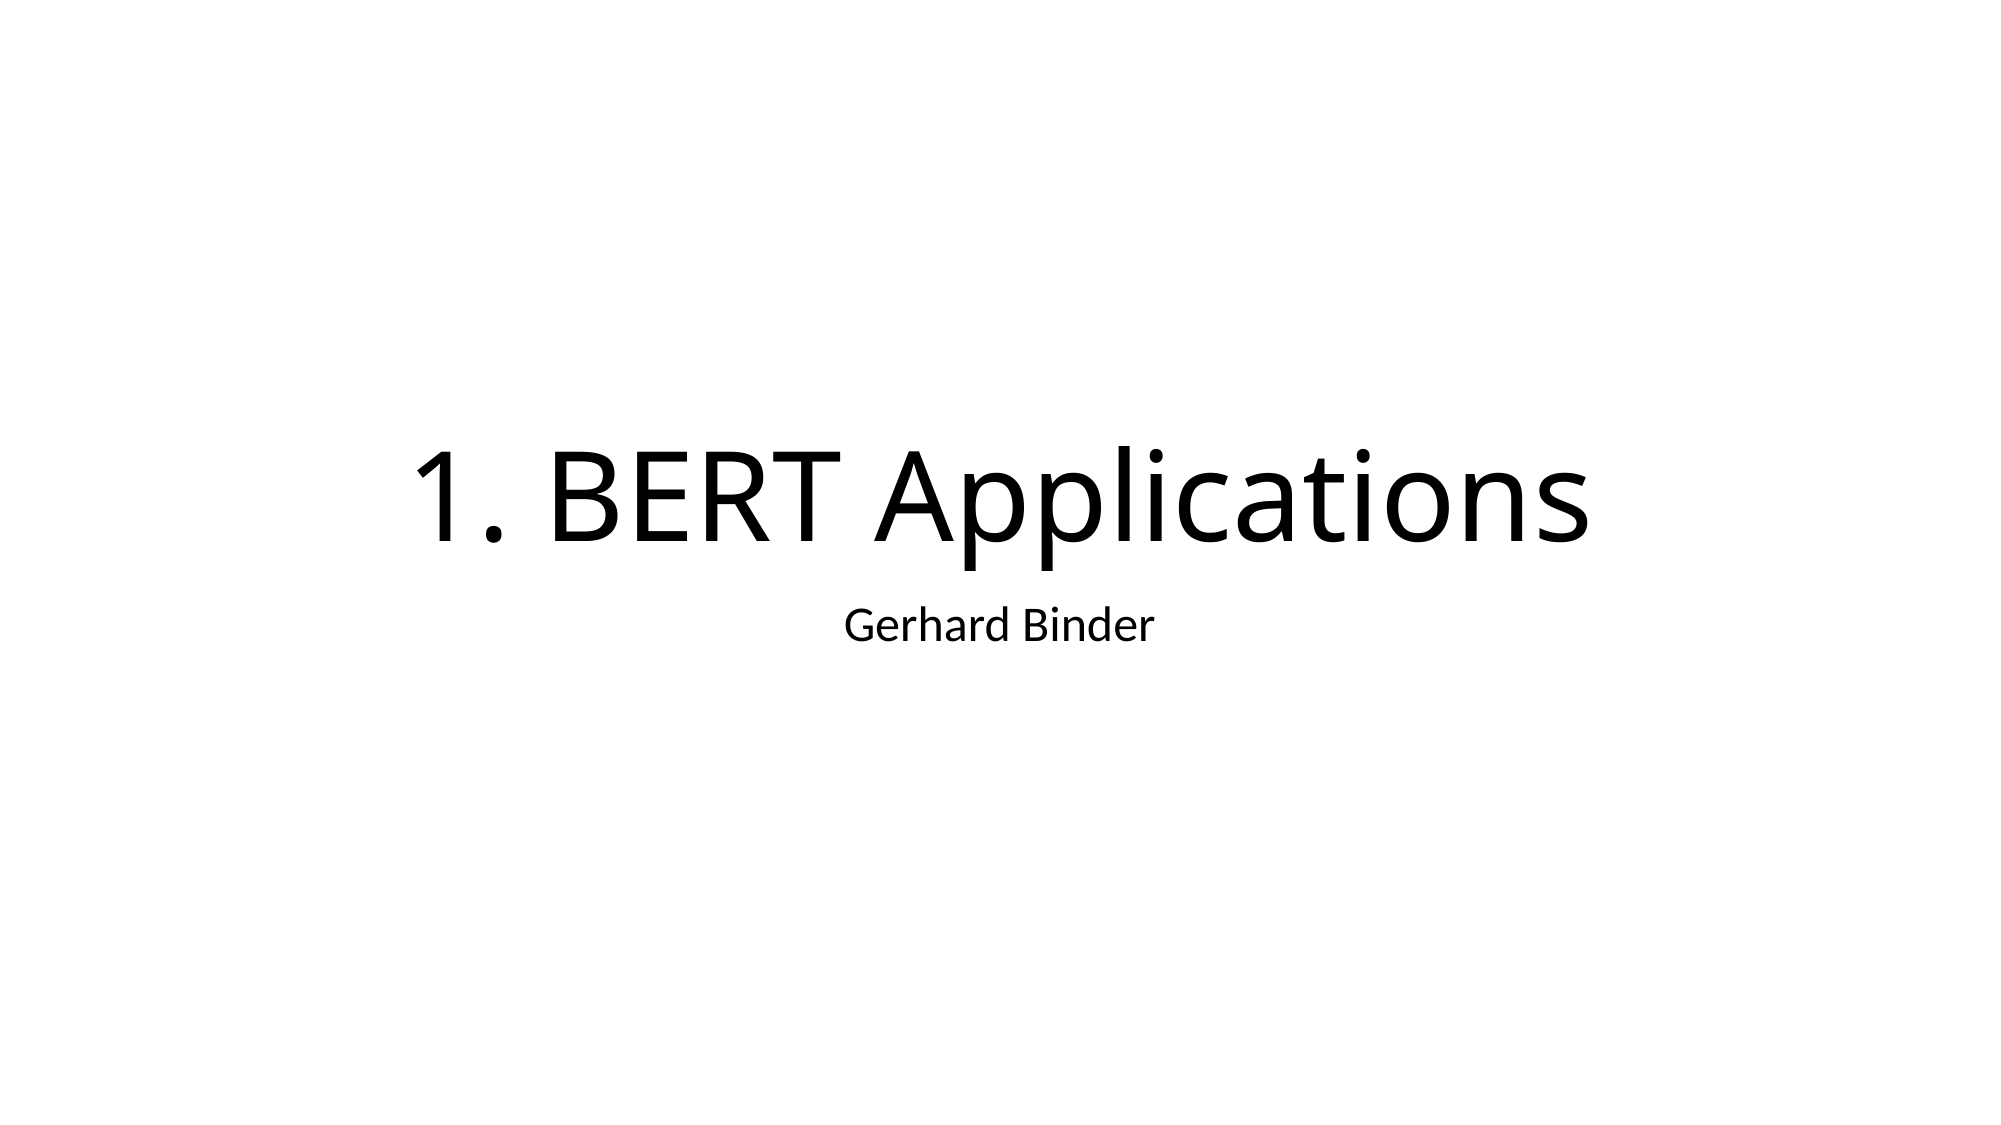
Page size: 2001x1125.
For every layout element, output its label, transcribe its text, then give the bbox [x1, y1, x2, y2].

subtitle Gerhard Binder [249, 590, 1750, 863]
title 1. BERT Applications [249, 184, 1750, 576]
